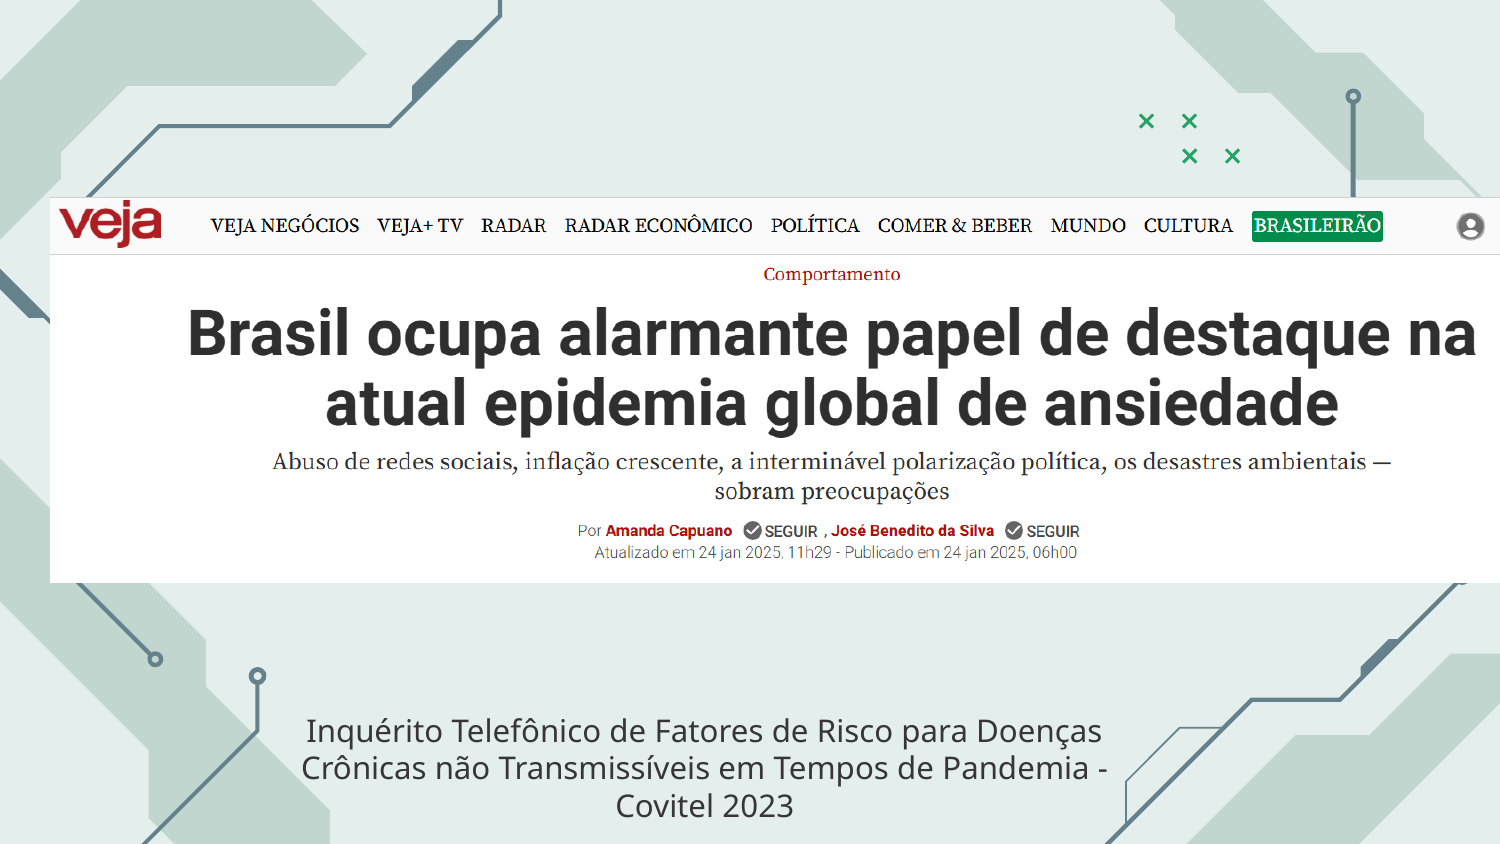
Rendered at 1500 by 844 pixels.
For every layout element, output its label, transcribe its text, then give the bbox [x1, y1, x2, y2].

text_box Inquérito Telefônico de Fatores de Risco para Doenças Crônicas não Transmissíveis em Tempos de Pandemia - Covitel 2023 [274, 696, 1137, 844]
picture [49, 197, 1500, 583]
